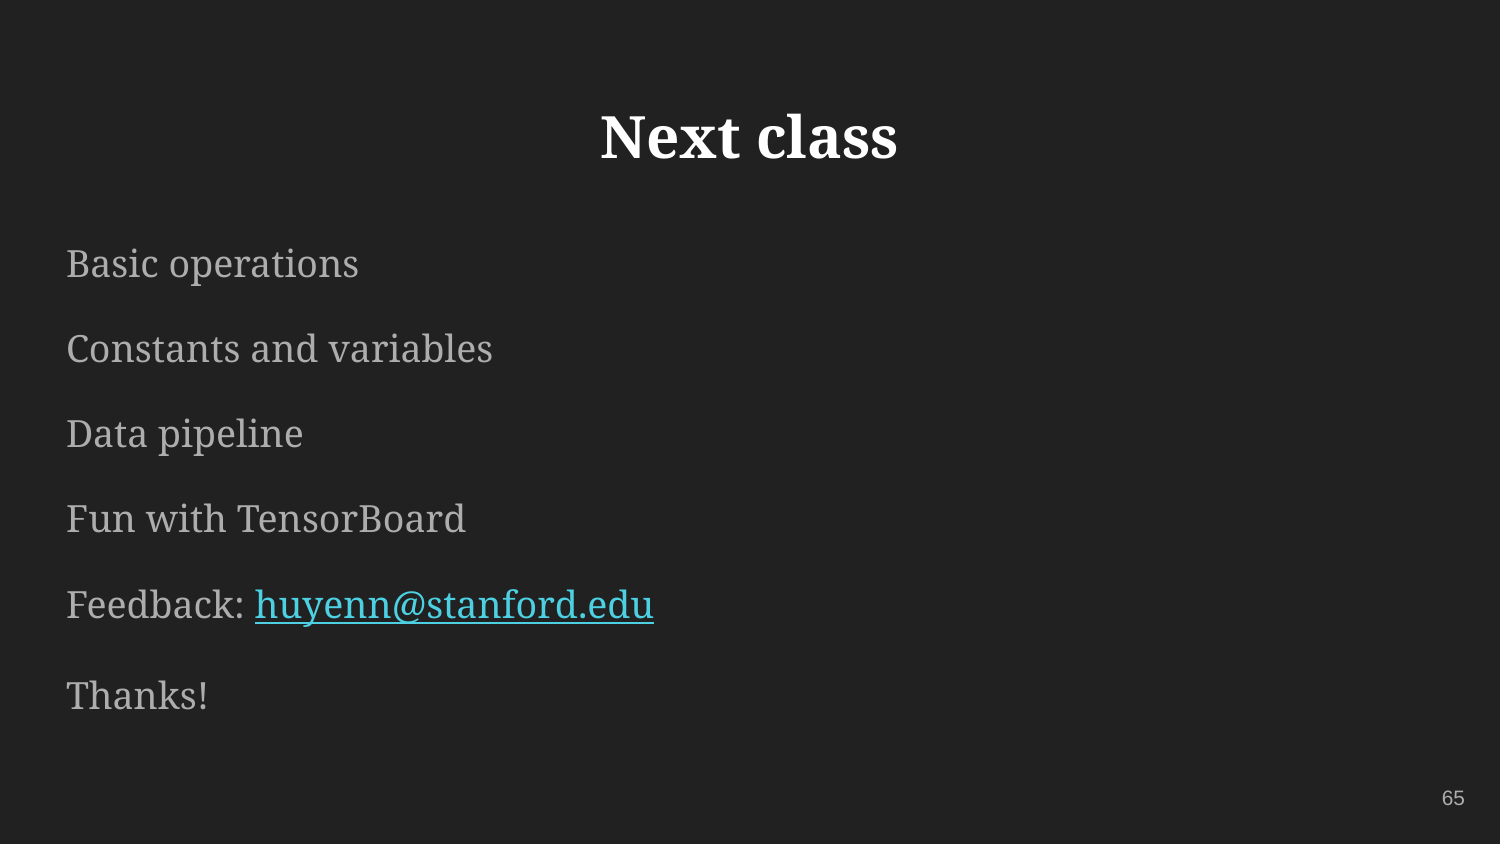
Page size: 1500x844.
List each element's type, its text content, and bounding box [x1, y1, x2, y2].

list Basic operations Constants and variables Data pipeline Fun with TensorBoard Feedback: huyenn@stanford.edu Thanks! [51, 218, 982, 685]
title Next class [51, 85, 1449, 180]
slide_number 65 [1389, 764, 1480, 830]
